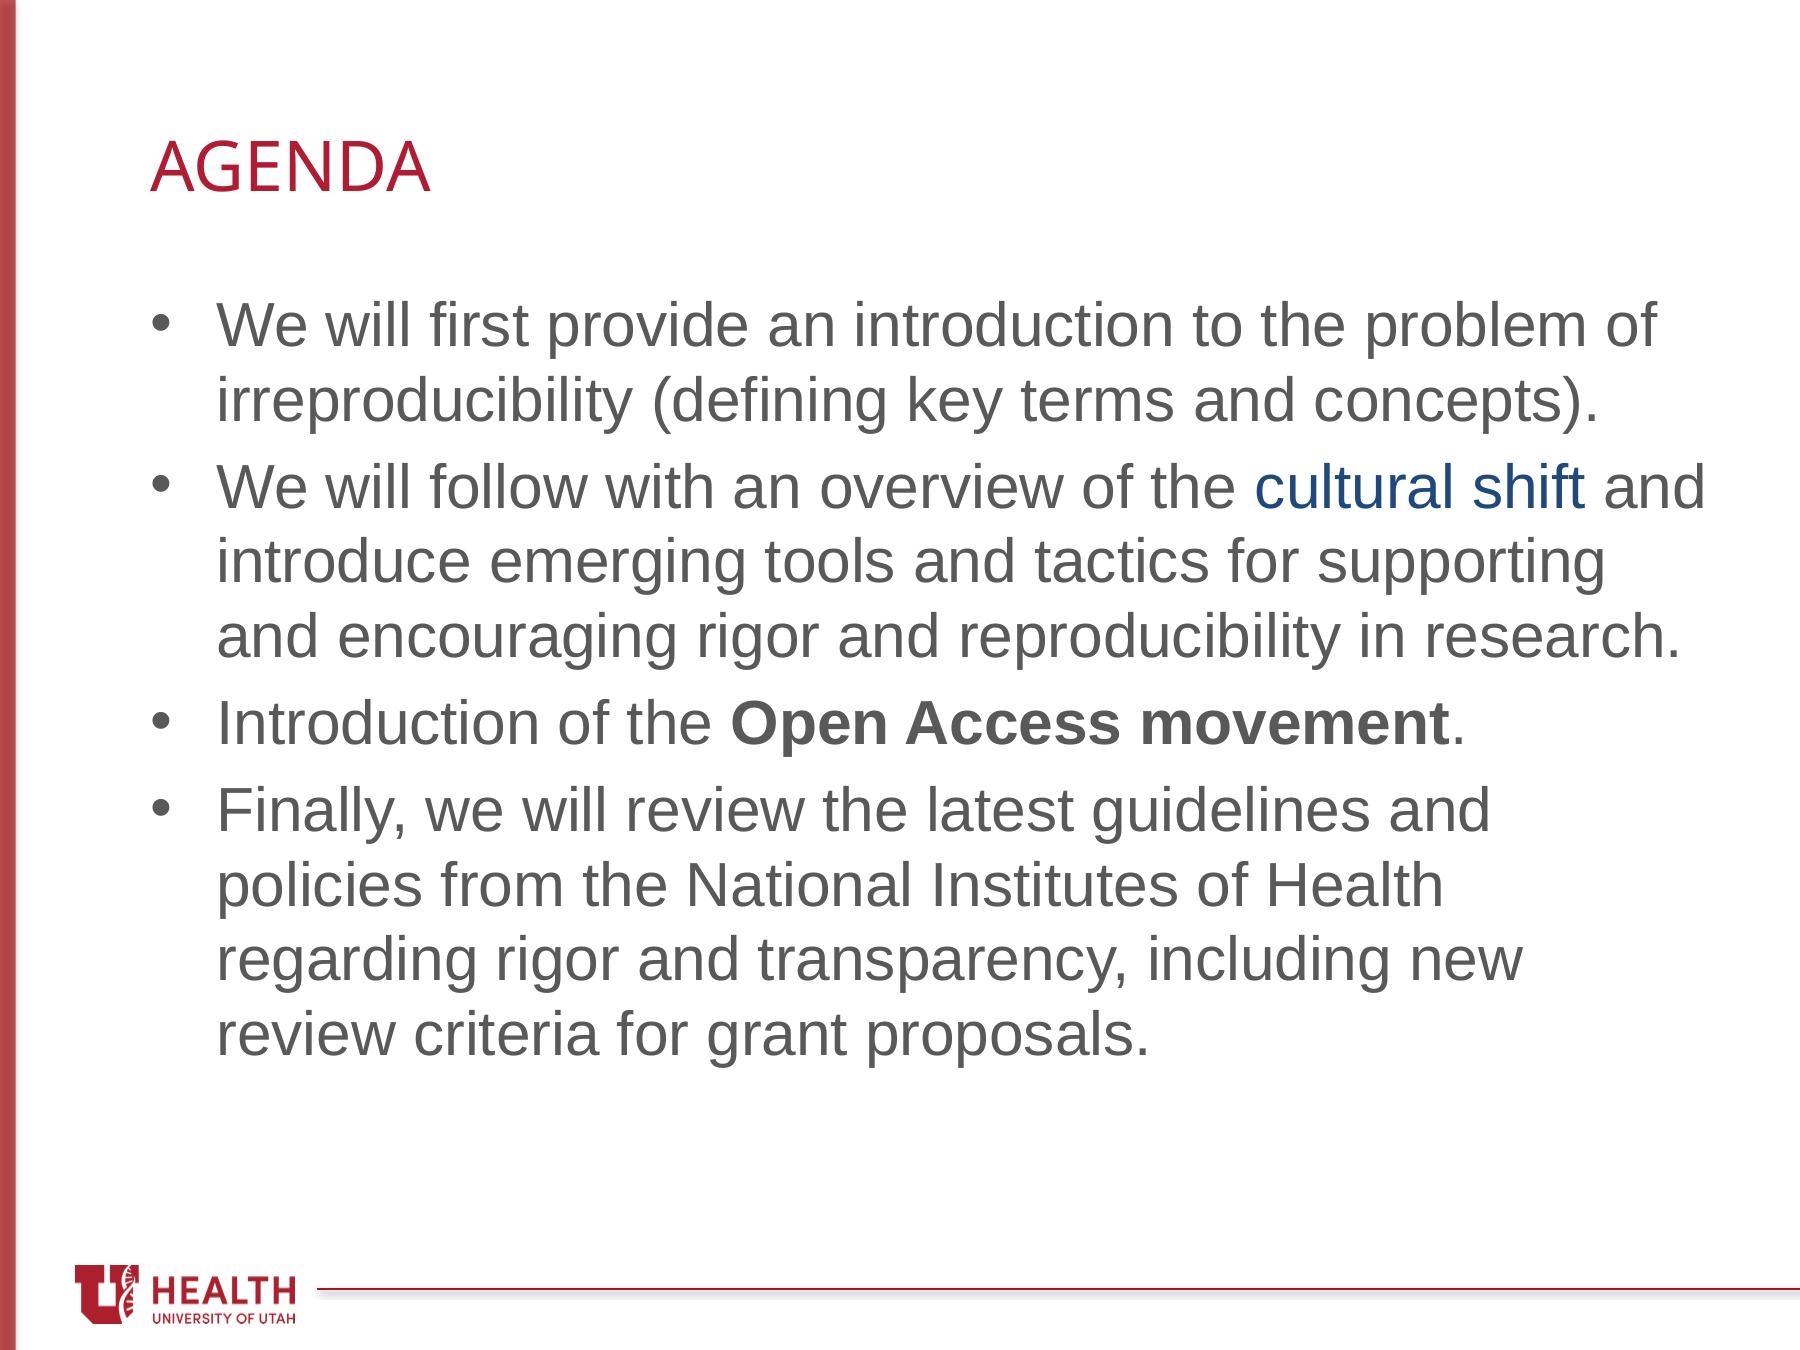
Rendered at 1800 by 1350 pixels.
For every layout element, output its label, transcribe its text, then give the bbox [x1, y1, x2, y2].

picture [75, 1265, 295, 1324]
list We will first provide an introduction to the problem of irreproducibility (defining key terms and concepts). We will follow with an overview of the cultural shift and introduce emerging tools and tactics for supporting and encouraging rigor and reproducibility in research. Introduction of the Open Access movement. Finally, we will review the latest guidelines and policies from the National Institutes of Health regarding rigor and transparency, including new review criteria for grant proposals. [135, 276, 1732, 1137]
title Agenda [135, 113, 1710, 223]
